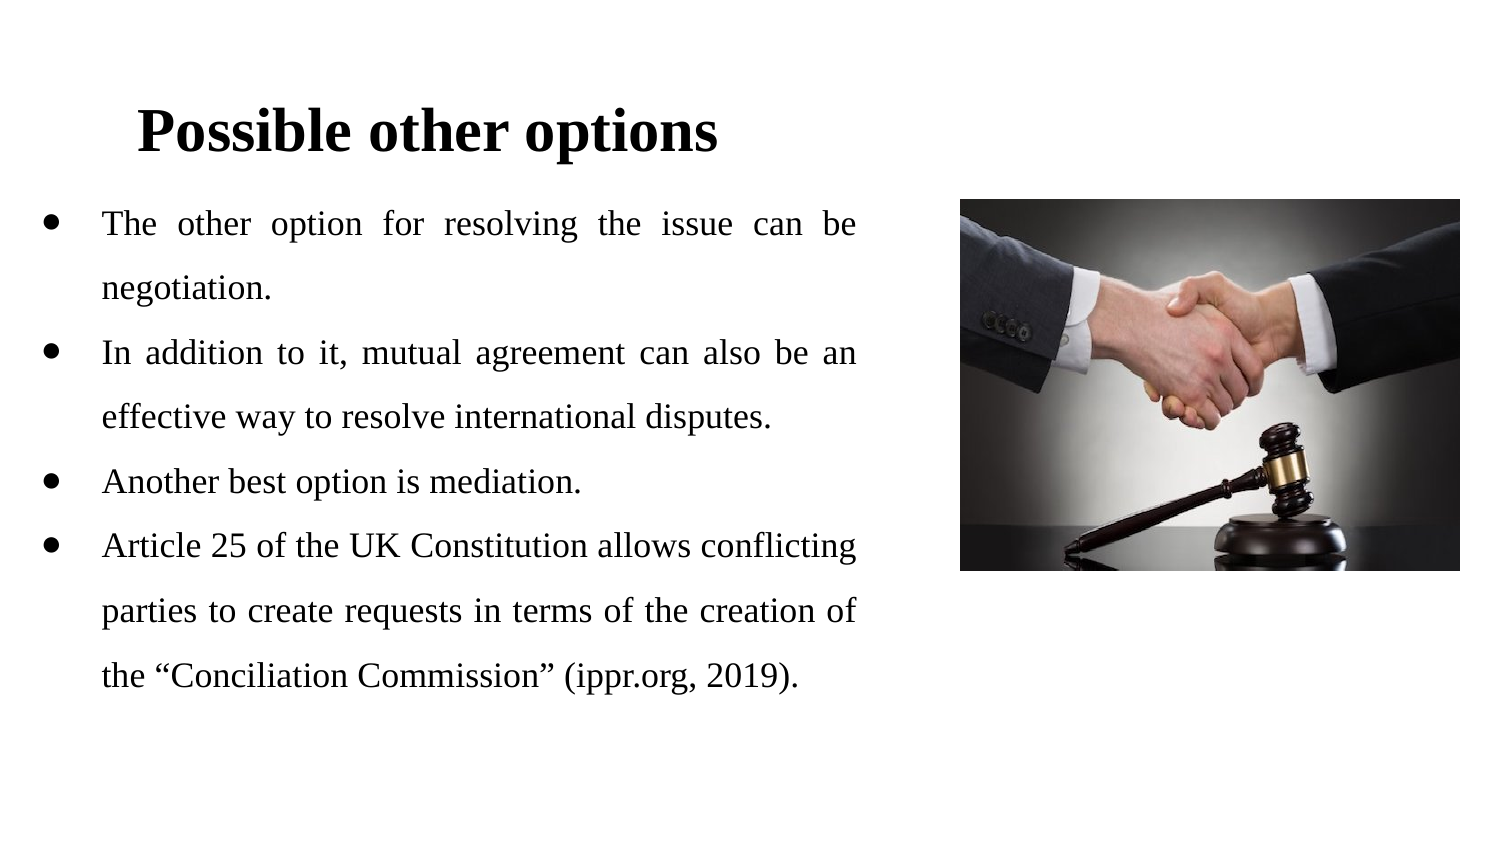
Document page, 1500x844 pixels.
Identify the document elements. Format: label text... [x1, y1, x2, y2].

list The other option for resolving the issue can be negotiation. In addition to it, mutual agreement can also be an effective way to resolve international disputes. Another best option is mediation. Article 25 of the UK Constitution allows conflicting parties to create requests in terms of the creation of the “Conciliation Commission” (ippr.org, 2019). [17, 162, 873, 724]
picture [960, 199, 1460, 572]
title Possible other options [122, 36, 767, 131]
